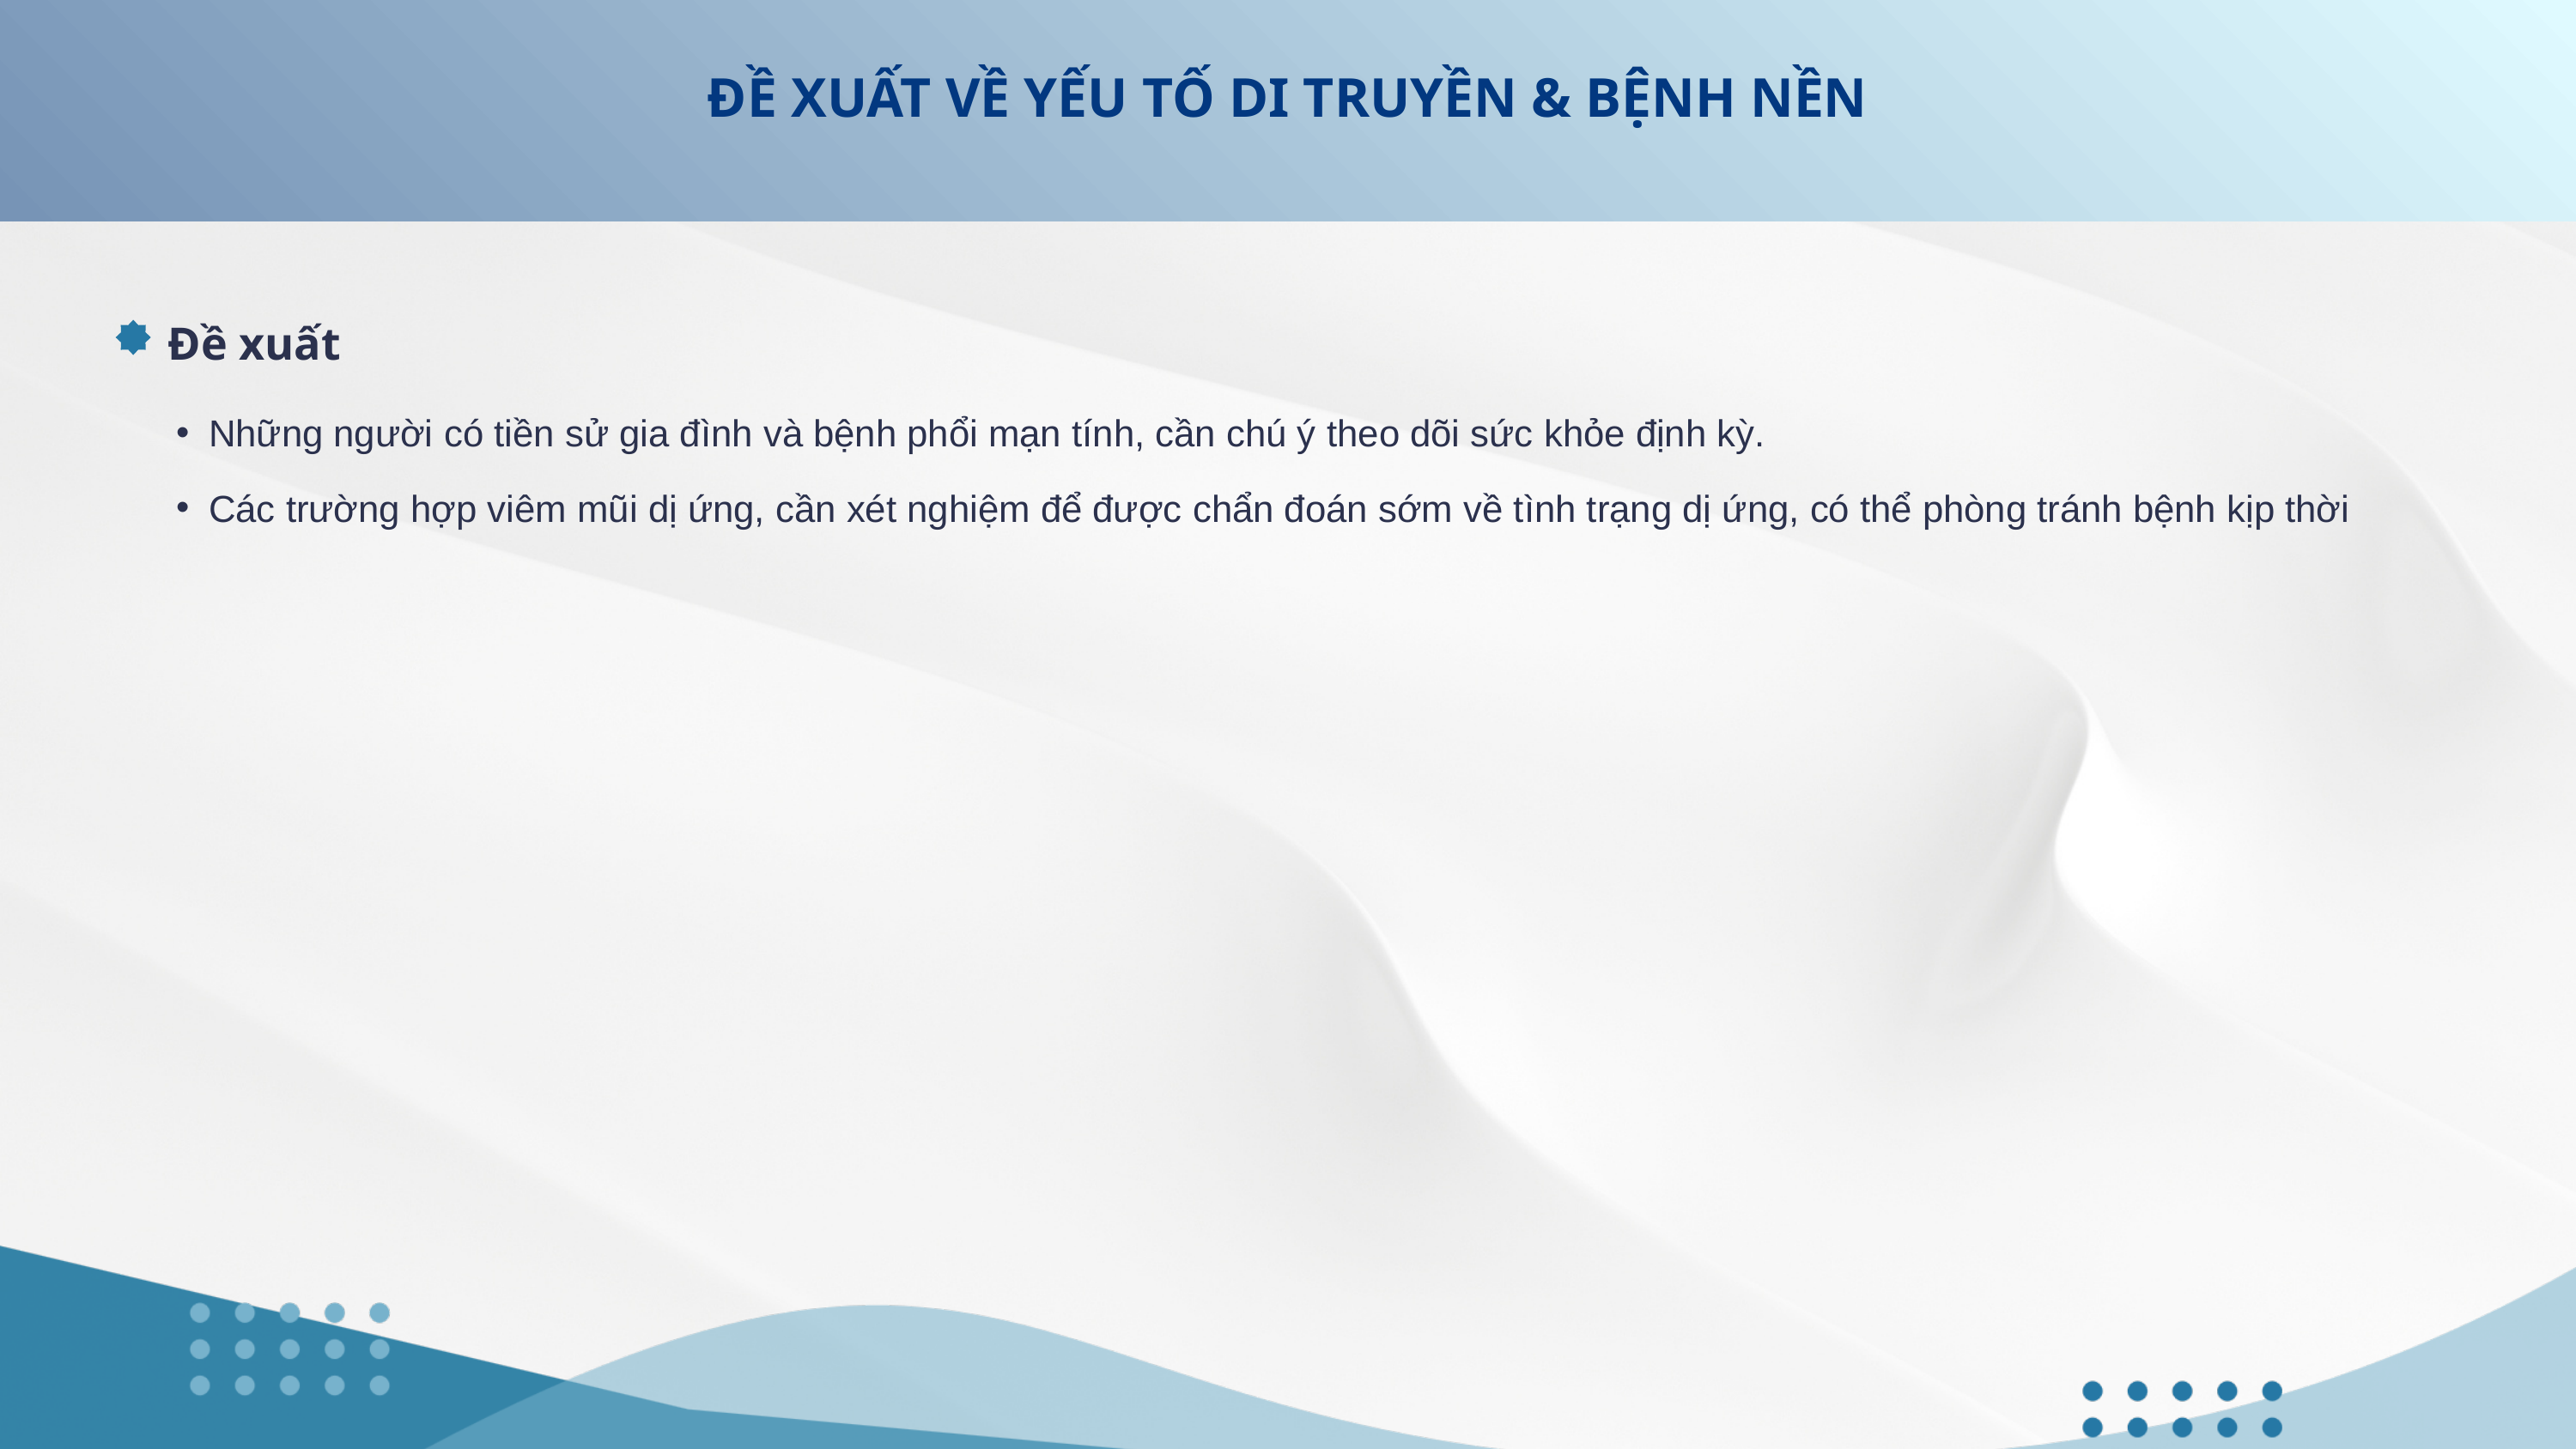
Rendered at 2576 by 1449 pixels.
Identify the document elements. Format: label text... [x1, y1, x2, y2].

text_box Những người có tiền sử gia đình và bệnh phổi mạn tính, cần chú ý theo dõi sức khỏe định kỳ. Các trường hợp viêm mũi dị ứng, cần xét nghiệm để được chẩn đoán sớm về tình trạng dị ứng, có thể phòng tránh bệnh kịp thời [144, 379, 2432, 530]
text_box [115, 312, 696, 366]
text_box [0, 0, 2576, 222]
text_box [0, 231, 2576, 1001]
text_box [0, 1001, 2576, 1449]
